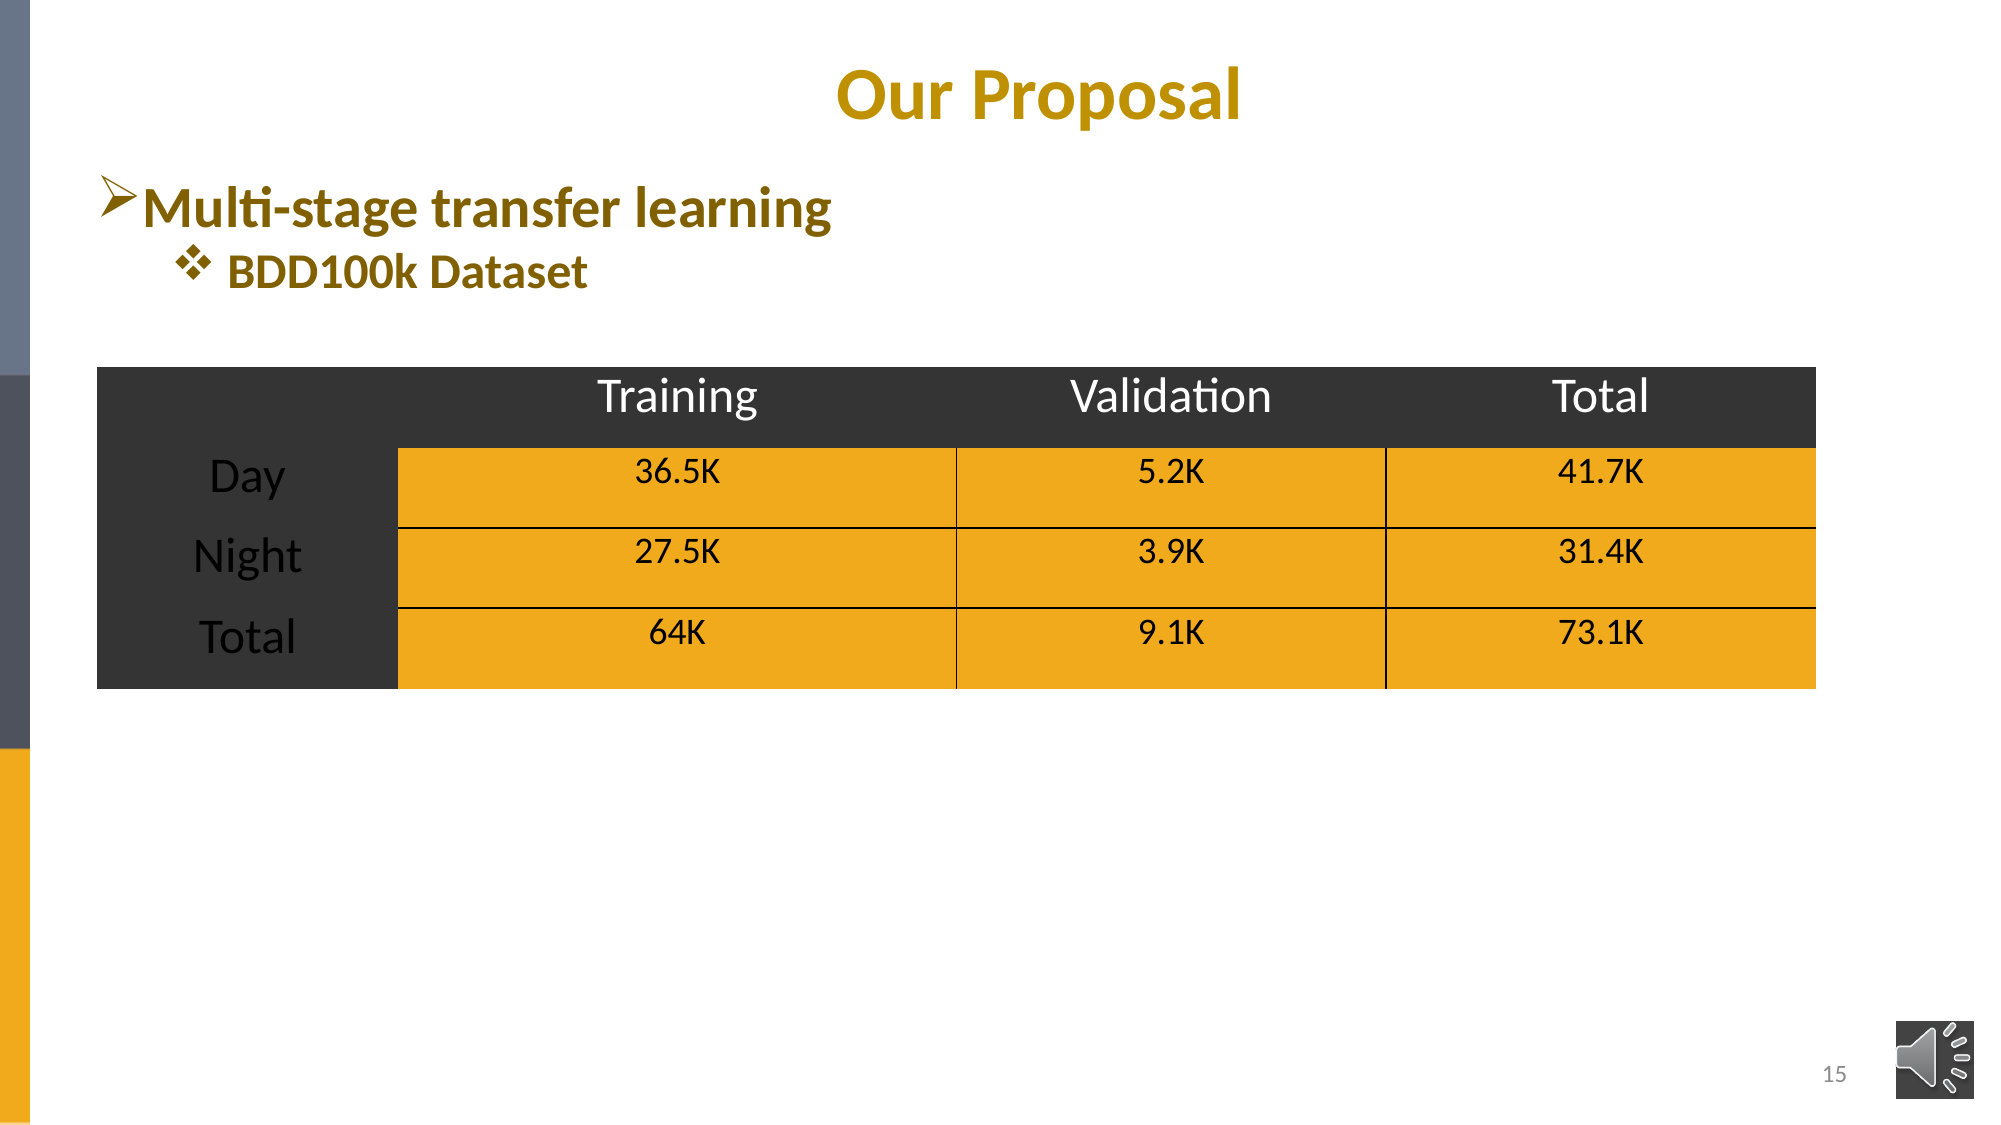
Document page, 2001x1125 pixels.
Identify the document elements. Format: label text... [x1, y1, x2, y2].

table_cell 3.9K [957, 529, 1385, 607]
table_cell Night [97, 528, 398, 608]
table_header Total [1386, 367, 1816, 448]
table_cell 41.7K [1387, 448, 1816, 527]
text_box Our Proposal [643, 36, 1436, 143]
table_header Validation [956, 367, 1386, 448]
table_cell 27.5K [398, 529, 956, 607]
picture [0, 0, 30, 1125]
table_cell 9.1K [957, 609, 1385, 689]
table_cell Day [97, 448, 398, 528]
table_cell 36.5K [398, 448, 956, 527]
table_cell 5.2K [957, 448, 1385, 527]
slide_number 15 [1412, 1042, 1863, 1103]
text_box Multi-stage transfer learning BDD100k Dataset [81, 161, 1919, 367]
table_cell 73.1K [1387, 609, 1816, 689]
table_header Training [398, 367, 956, 448]
picture [1894, 1019, 1975, 1100]
table_cell Total [97, 608, 398, 689]
table_cell 64K [398, 609, 956, 689]
table_header [97, 367, 398, 448]
table_cell 31.4K [1387, 529, 1816, 607]
